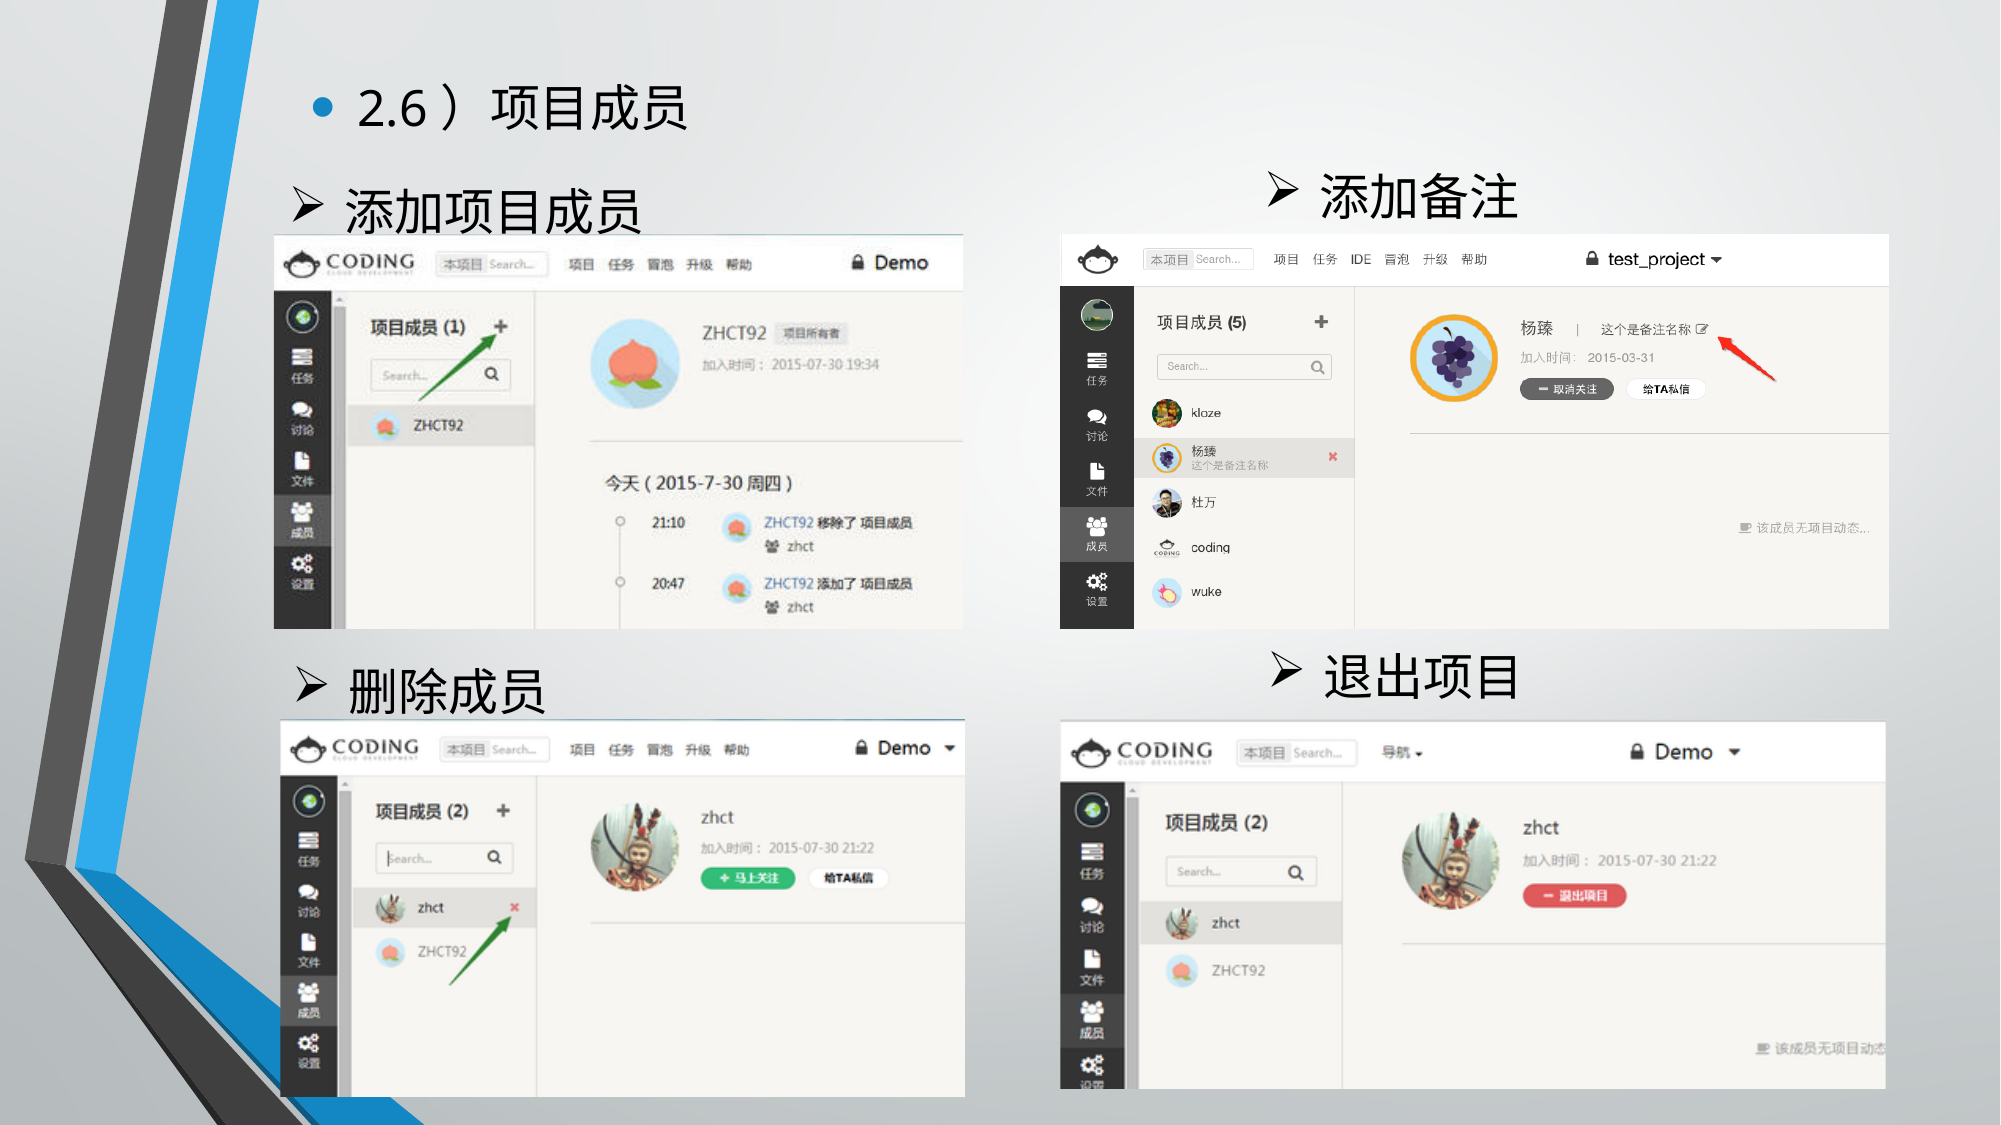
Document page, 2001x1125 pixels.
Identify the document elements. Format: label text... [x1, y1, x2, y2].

picture [1060, 719, 1886, 1089]
text_box 添加备注 [1248, 158, 1778, 233]
text_box 添加项目成员 [273, 143, 674, 233]
text_box 删除成员 [277, 630, 678, 728]
picture [280, 719, 966, 1097]
text_box 退出项目 [1252, 638, 1781, 713]
picture [1060, 233, 1889, 630]
picture [273, 233, 964, 630]
list 2.6）项目成员 [295, 35, 991, 177]
